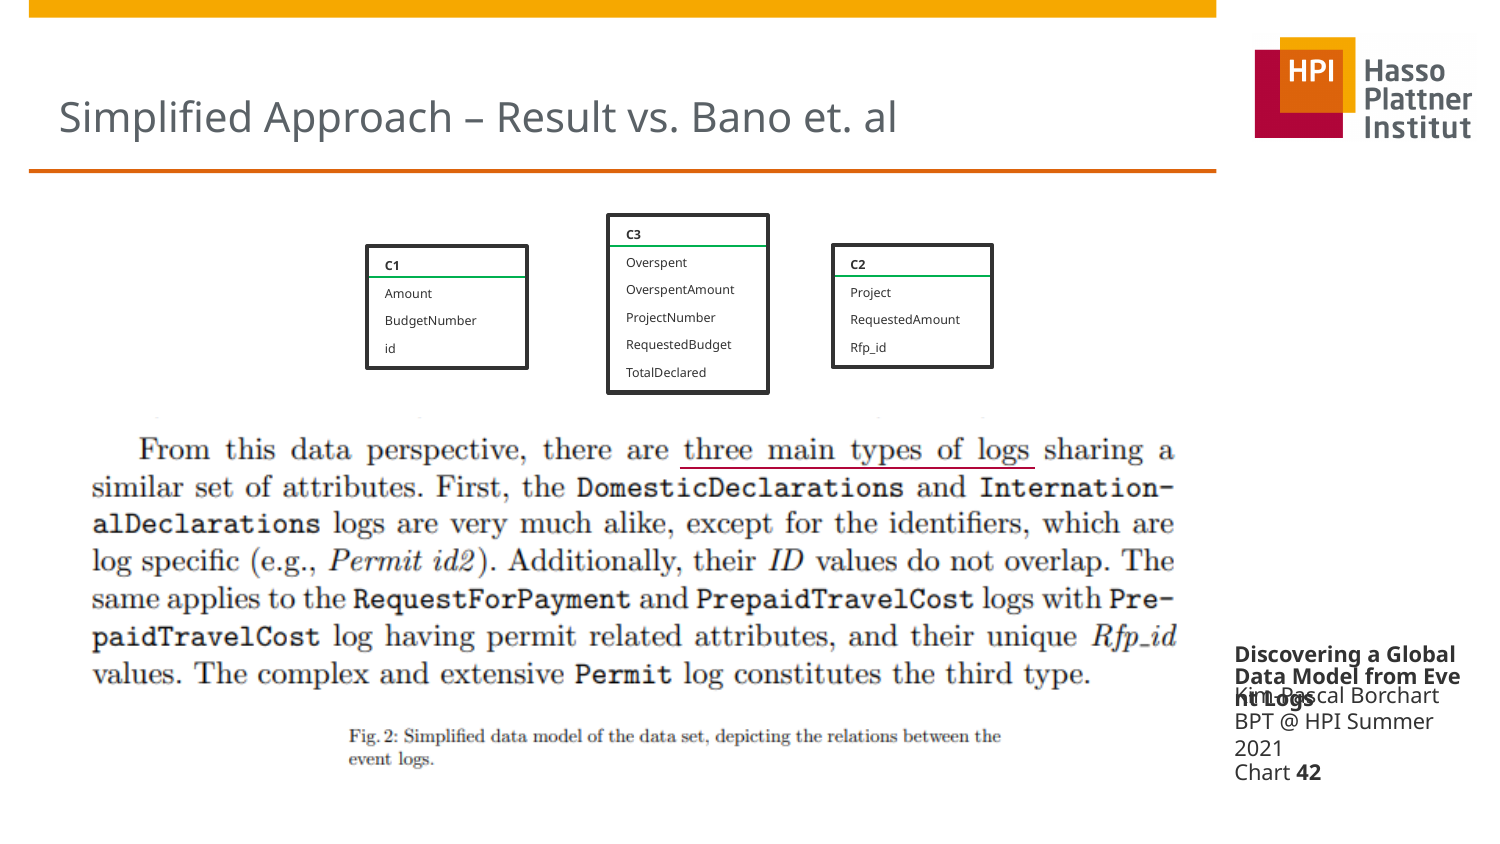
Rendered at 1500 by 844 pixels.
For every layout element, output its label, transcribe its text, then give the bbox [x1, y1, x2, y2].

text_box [608, 215, 768, 393]
picture [1252, 33, 1477, 142]
title Simplified Approach – Result vs. Bano et. al [58, 17, 1187, 170]
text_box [366, 245, 527, 369]
slide_number Kim-Pascal Borchart BPT @ HPI Summer 2021 [1216, 681, 1471, 758]
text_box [832, 244, 993, 368]
footer Discovering a Global Data Model from Event Logs [1216, 584, 1471, 670]
picture [82, 379, 1191, 816]
slide_number Chart 42 [1216, 758, 1471, 788]
